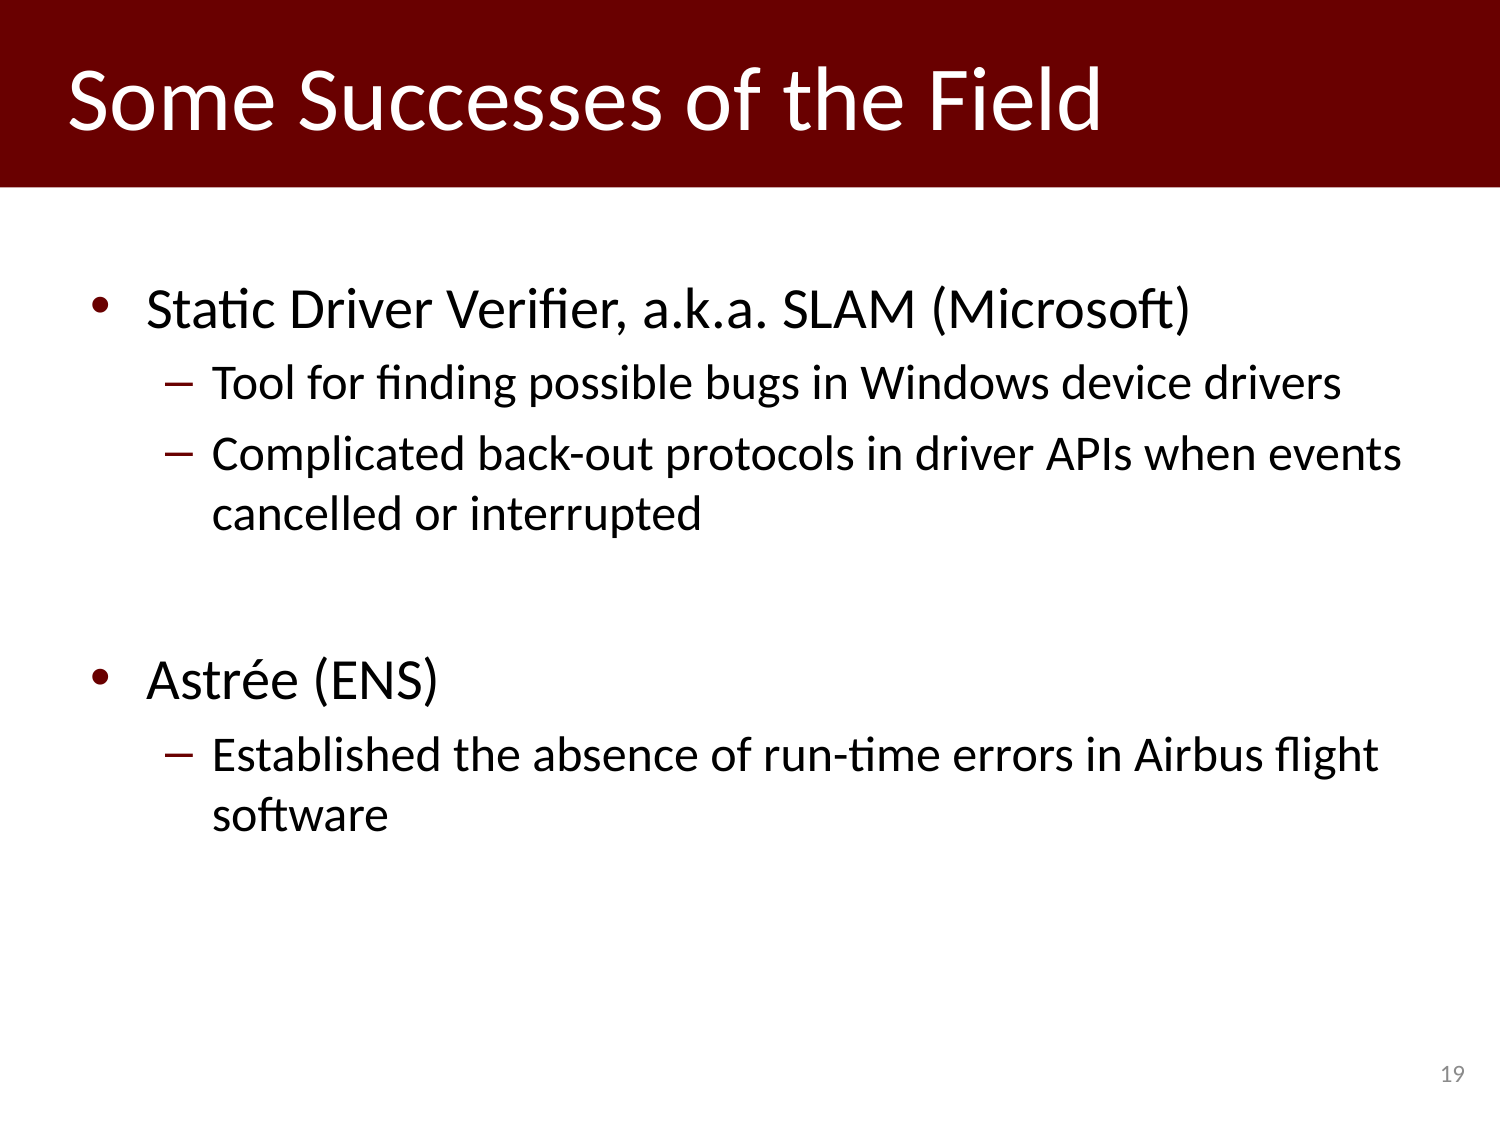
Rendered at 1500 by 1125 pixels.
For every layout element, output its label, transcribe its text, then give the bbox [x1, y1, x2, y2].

slide_number 19 [1130, 1042, 1481, 1103]
title Some Successes of the Field [0, 0, 1500, 188]
list Static Driver Verifier, a.k.a. SLAM (Microsoft) Tool for finding possible bugs in Windows device drivers Complicated back-out protocols in driver APIs when events cancelled or interrupted Astrée (ENS) Established the absence of run-time errors in Airbus flight software [75, 262, 1425, 1005]
